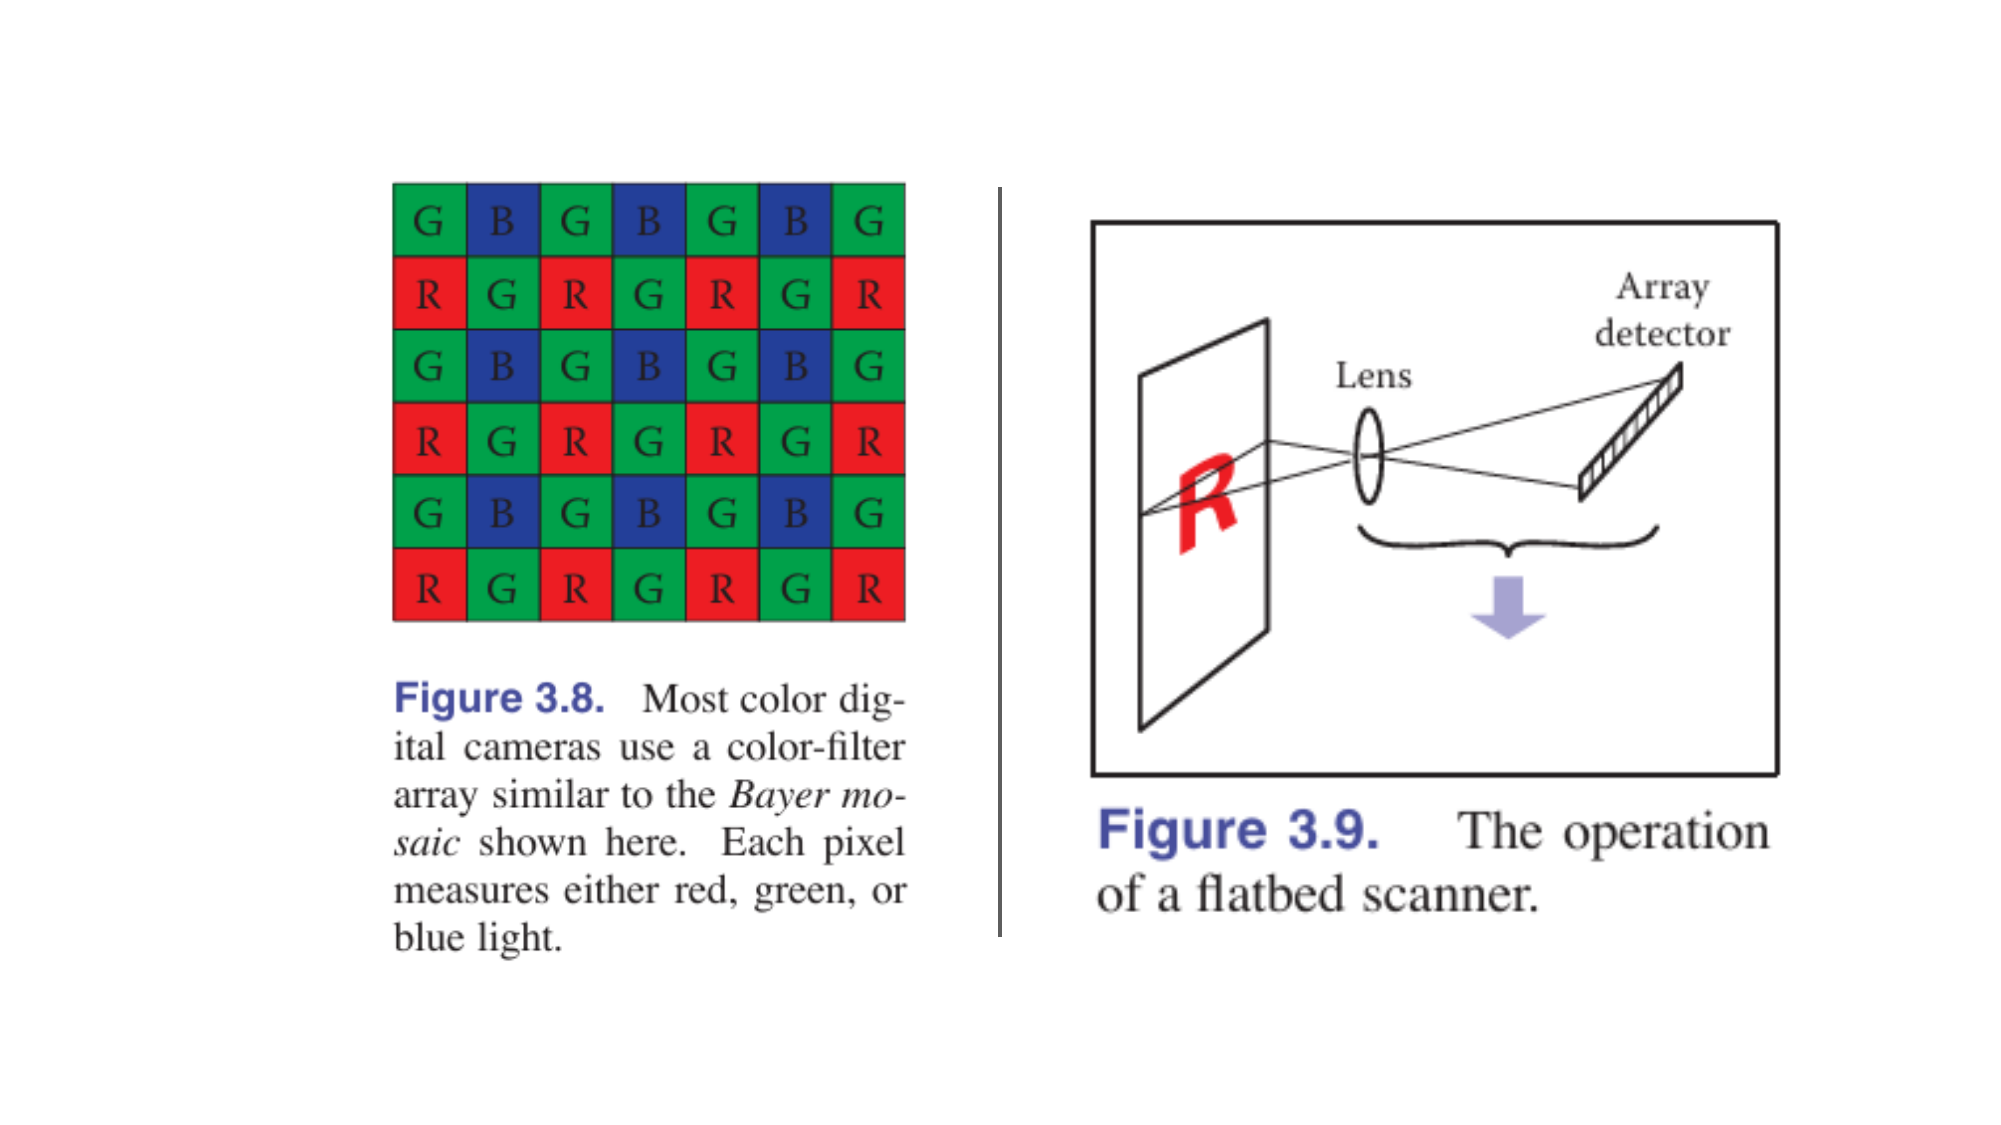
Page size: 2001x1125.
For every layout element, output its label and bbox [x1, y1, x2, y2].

picture [359, 158, 948, 967]
picture [1052, 158, 1828, 967]
